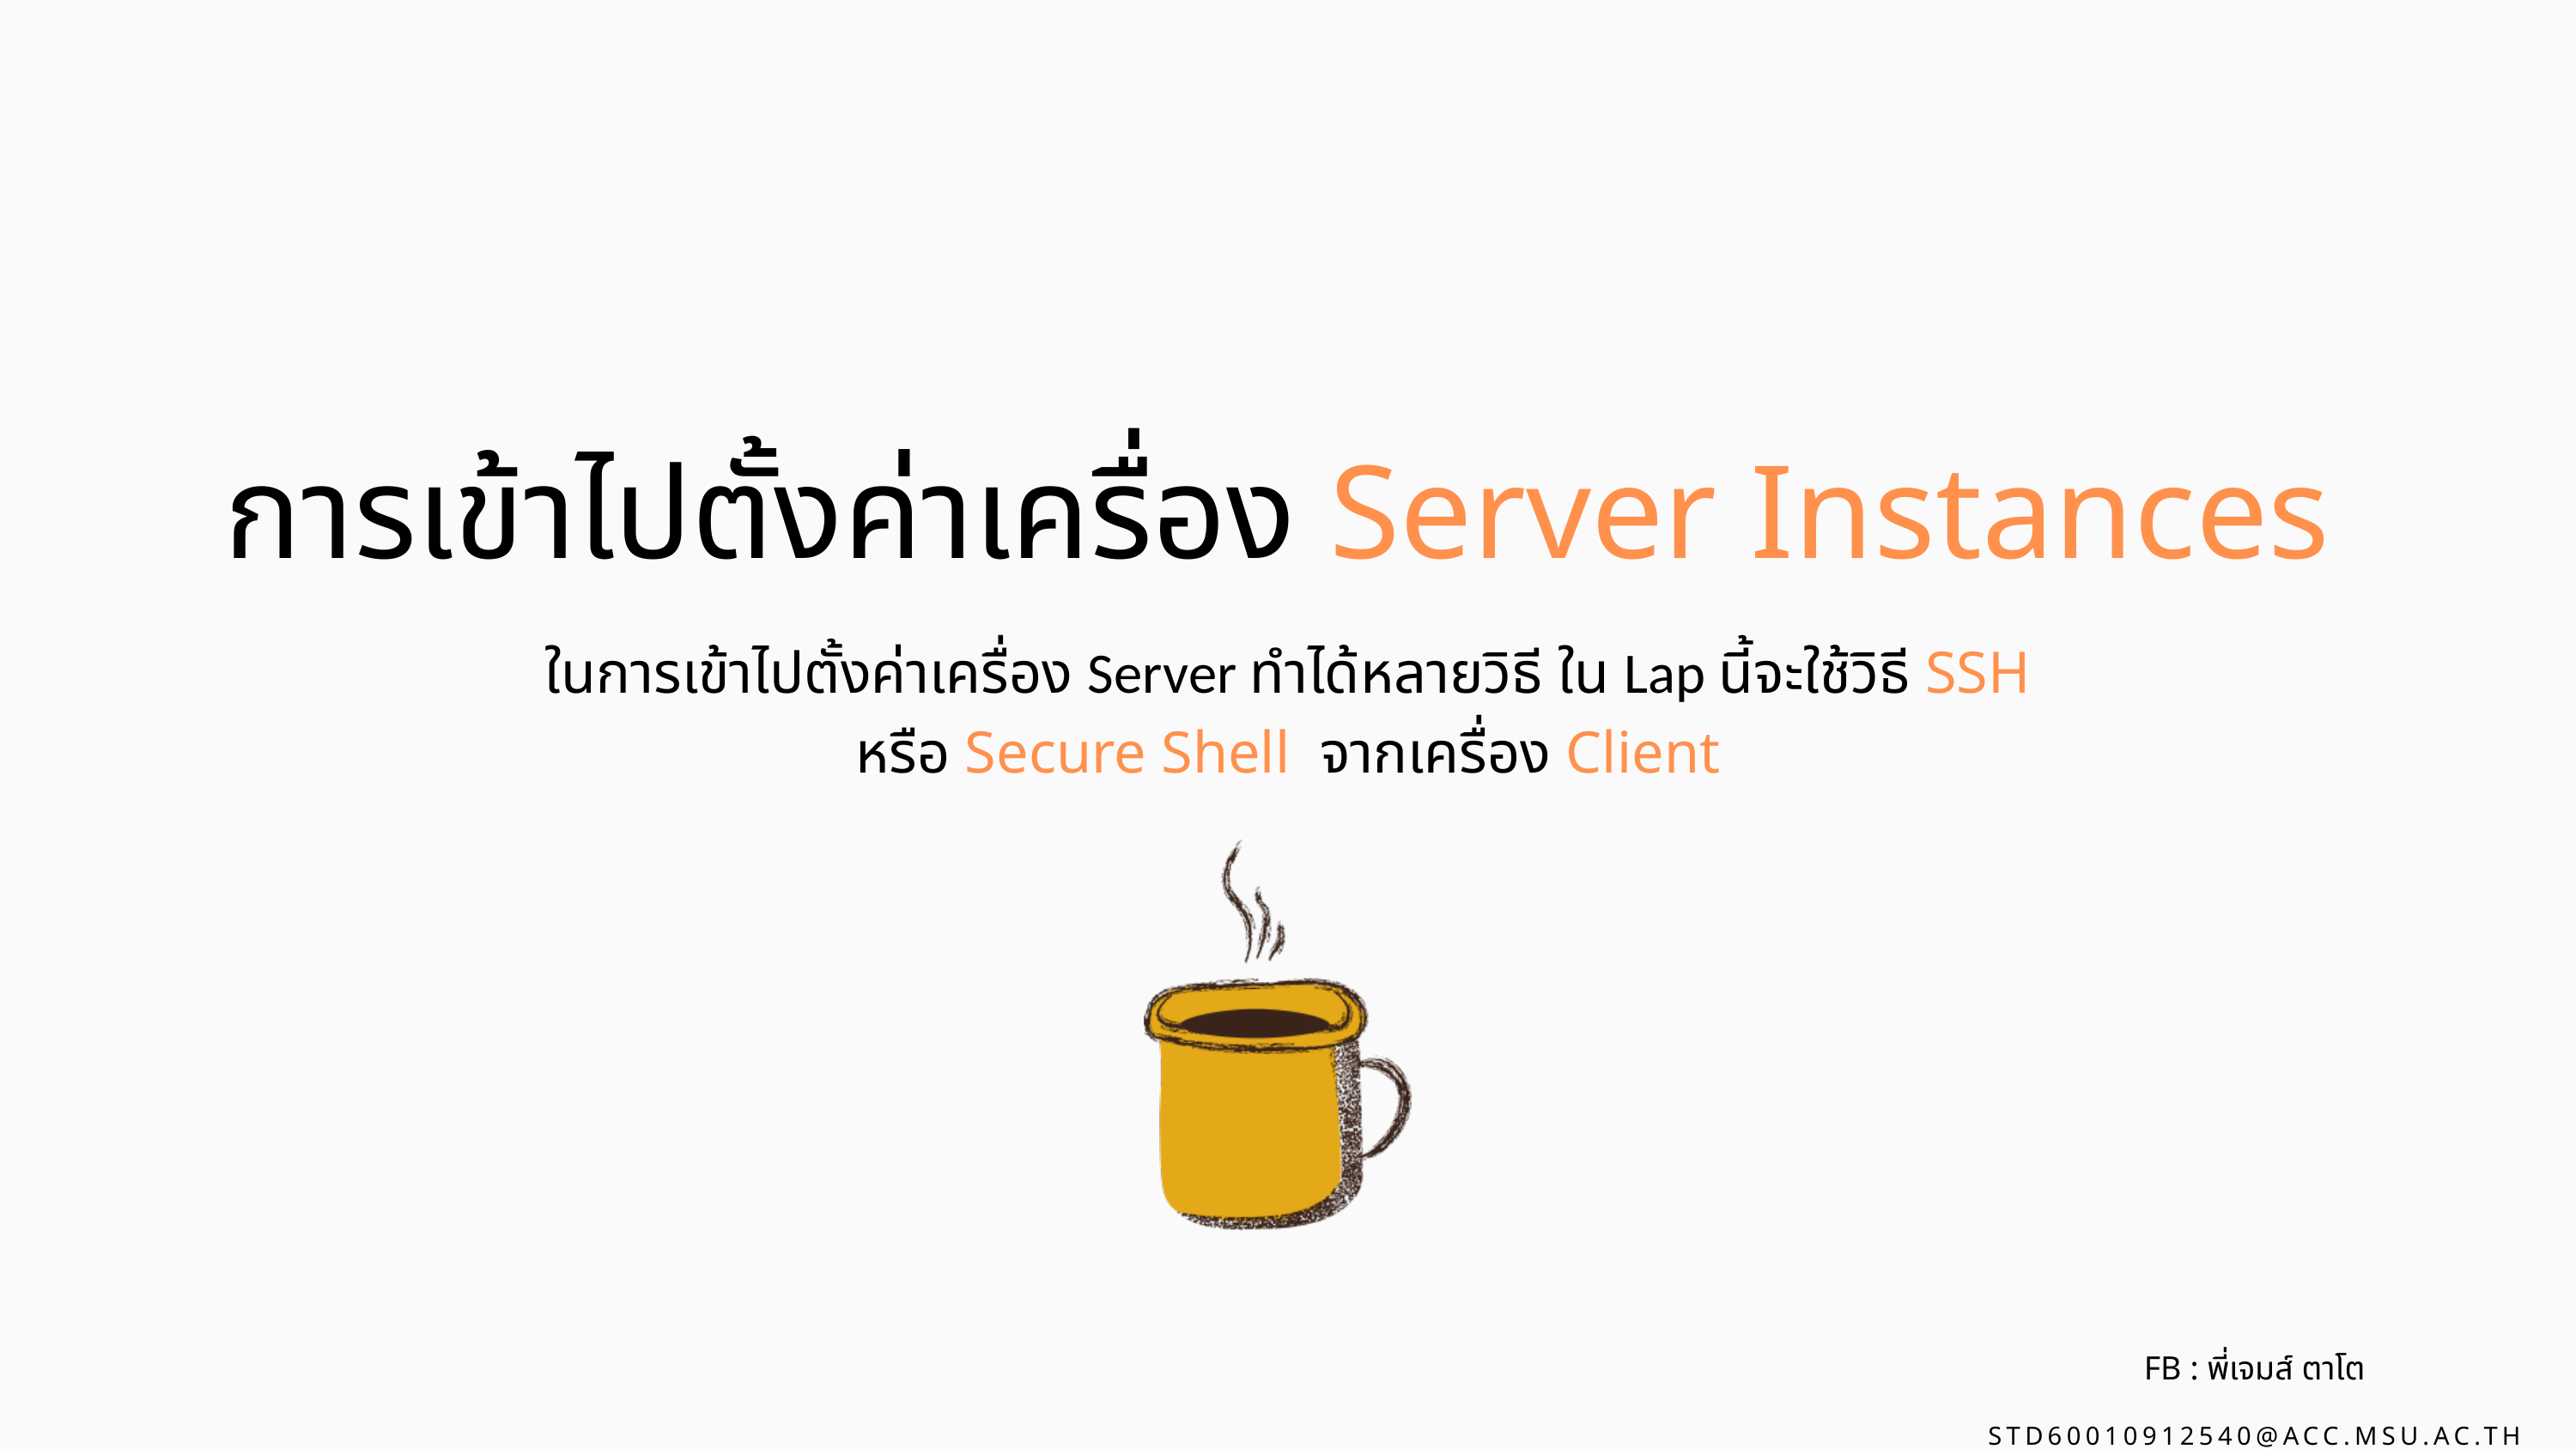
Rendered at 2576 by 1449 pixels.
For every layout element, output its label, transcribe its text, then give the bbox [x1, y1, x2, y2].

text_box การเข้าไปตั้งค่าเครื่อง Server Instances [124, 403, 2432, 585]
picture [1143, 840, 1412, 1243]
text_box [1902, 1349, 2576, 1449]
text_box ในการเข้าไปตั้งค่าเครื่อง Server ทำได้หลายวิธี ใน Lap นี้จะใช้วิธี SSH หรือ Secure Shell จากเครื่อง Client [502, 624, 2074, 785]
